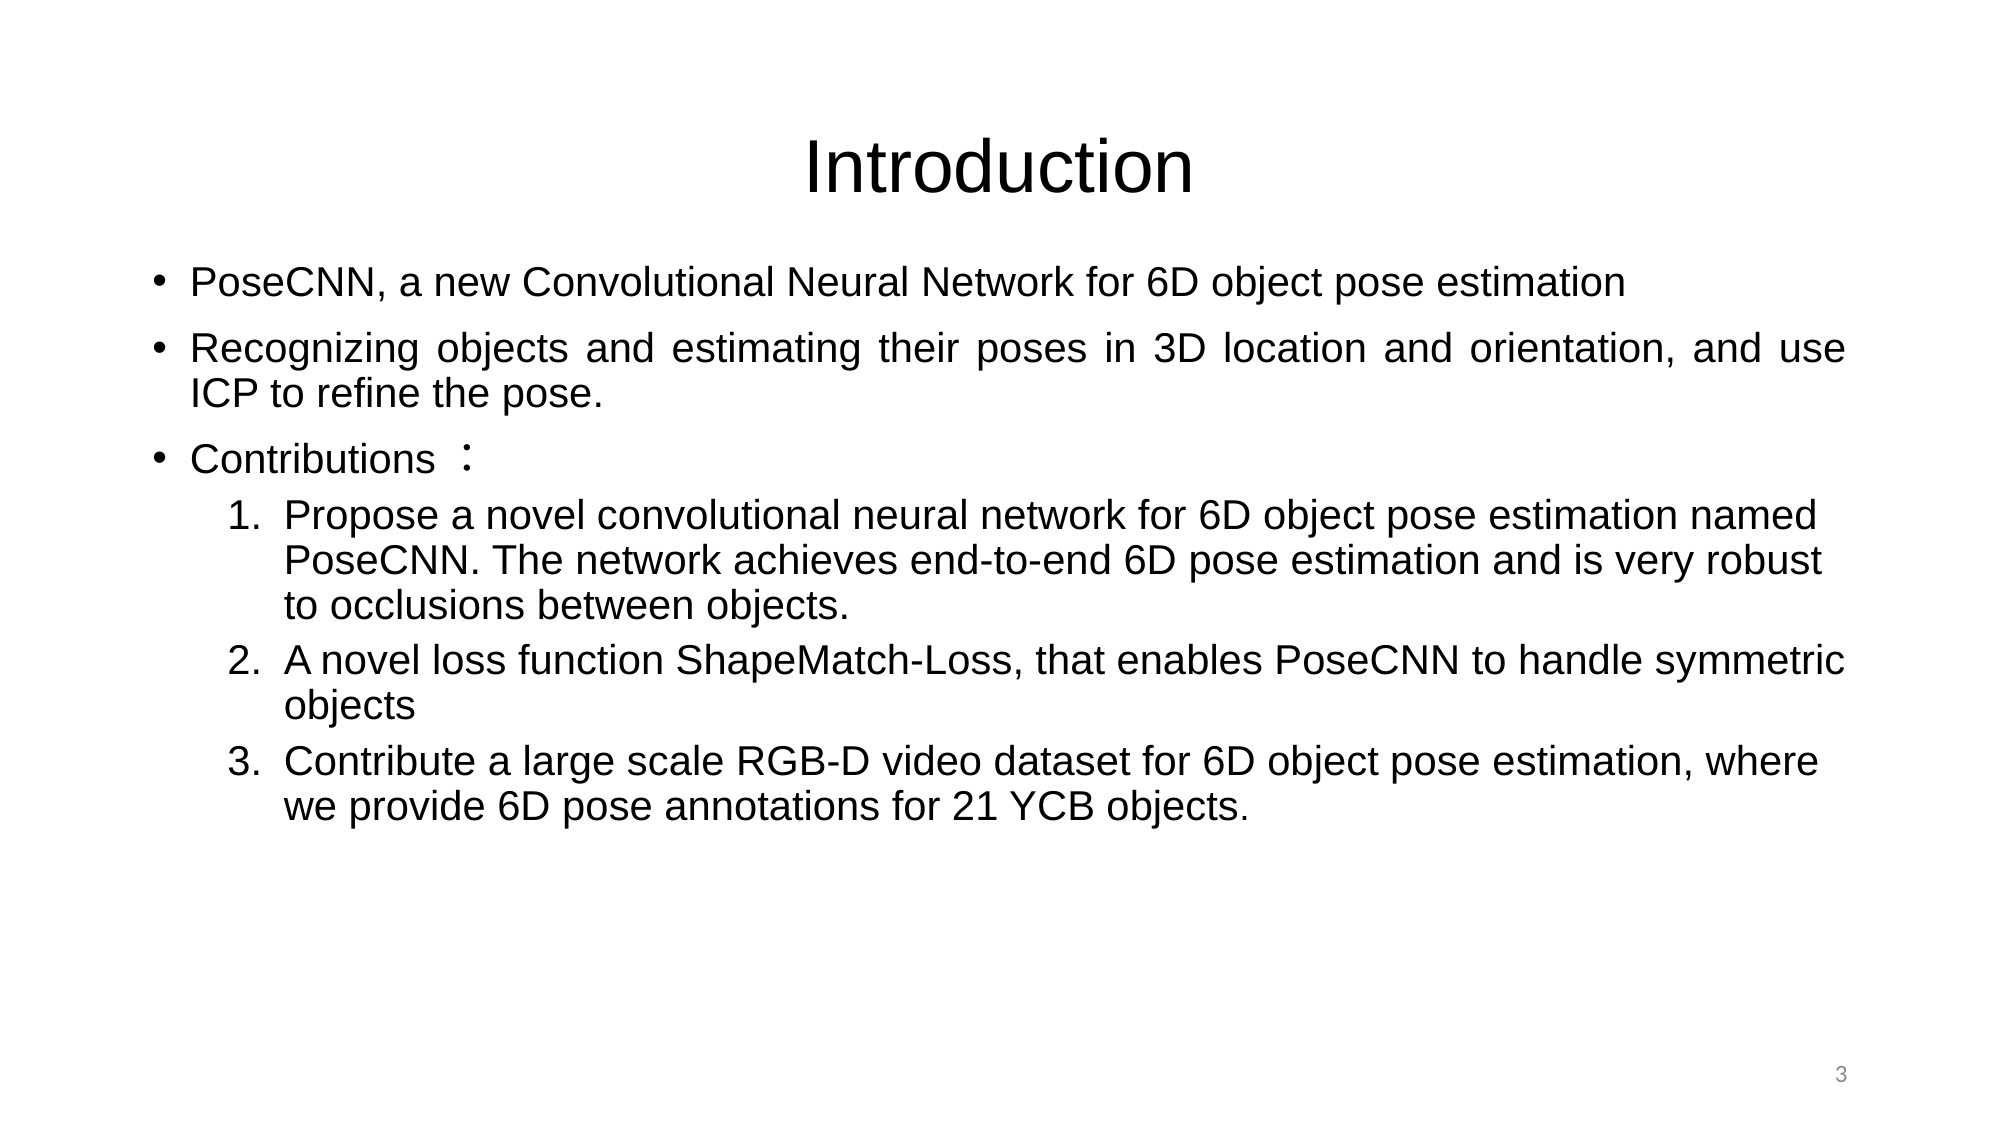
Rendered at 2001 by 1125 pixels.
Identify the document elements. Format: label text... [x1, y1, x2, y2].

text_box Introduction [137, 59, 1863, 253]
text_box PoseCNN, a new Convolutional Neural Network for 6D object pose estimation Recognizing objects and estimating their poses in 3D location and orientation, and use ICP to refine the pose. Contributions： Propose a novel convolutional neural network for 6D object pose estimation named PoseCNN. The network achieves end-to-end 6D pose estimation and is very robust to occlusions between objects. A novel loss function ShapeMatch-Loss, that enables PoseCNN to handle symmetric objects Contribute a large scale RGB-D video dataset for 6D object pose estimation, where we provide 6D pose annotations for 21 YCB objects. [137, 253, 1863, 967]
slide_number 3 [1412, 1042, 1863, 1103]
